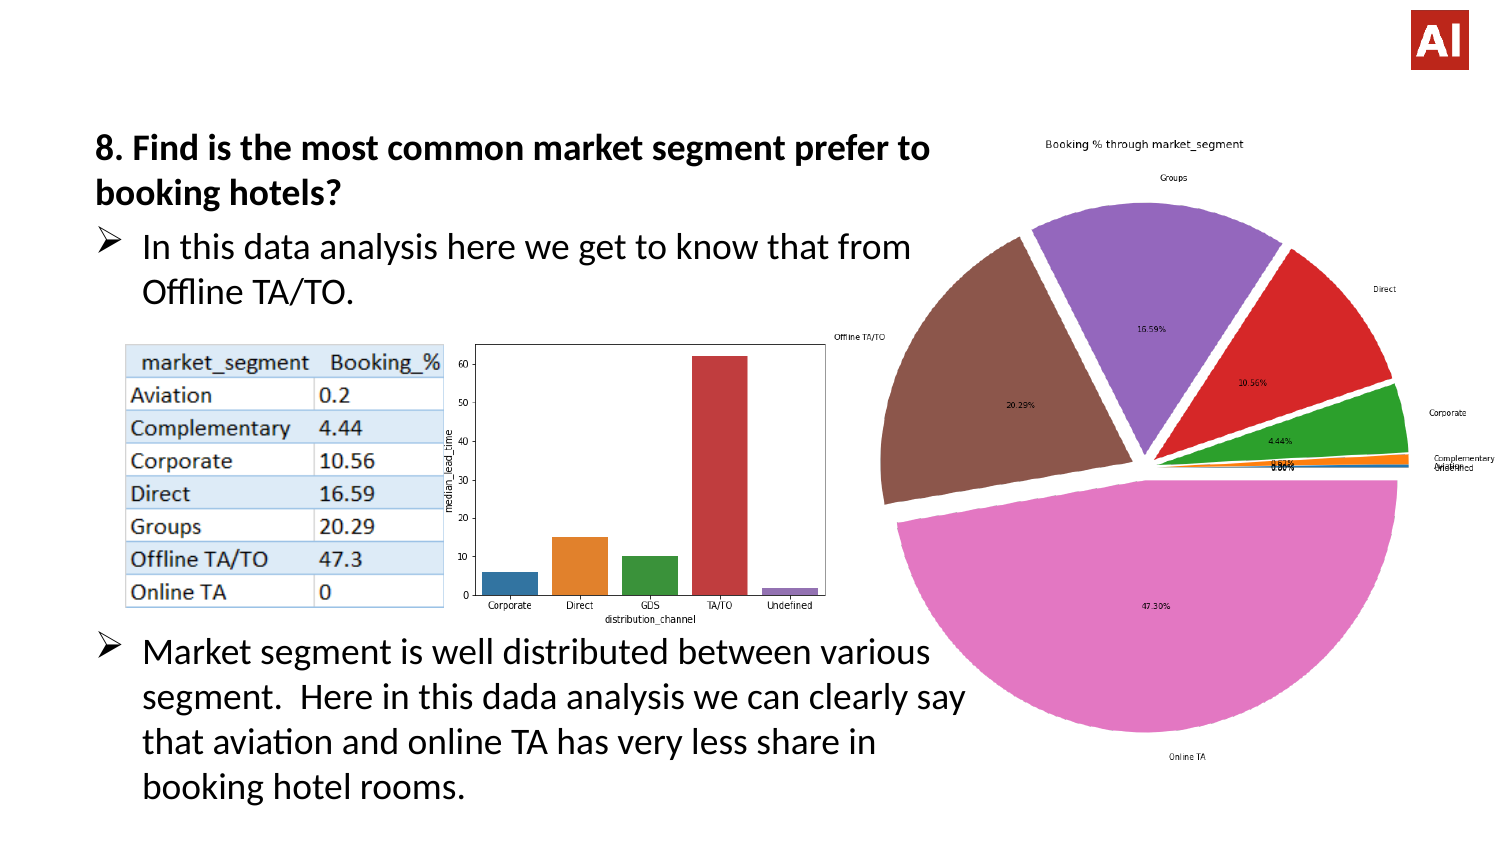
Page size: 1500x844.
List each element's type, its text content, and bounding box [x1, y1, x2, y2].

text_box 8. Find is the most common market segment prefer to booking hotels? [80, 115, 1029, 214]
picture [1411, 10, 1469, 70]
picture [124, 134, 1500, 788]
text_box In this data analysis here we get to know that from Offline TA/TO. Market segment is well distributed between various segment. Here in this dada analysis we can clearly say that aviation and online TA has very less share in booking hotel rooms. [80, 214, 989, 844]
